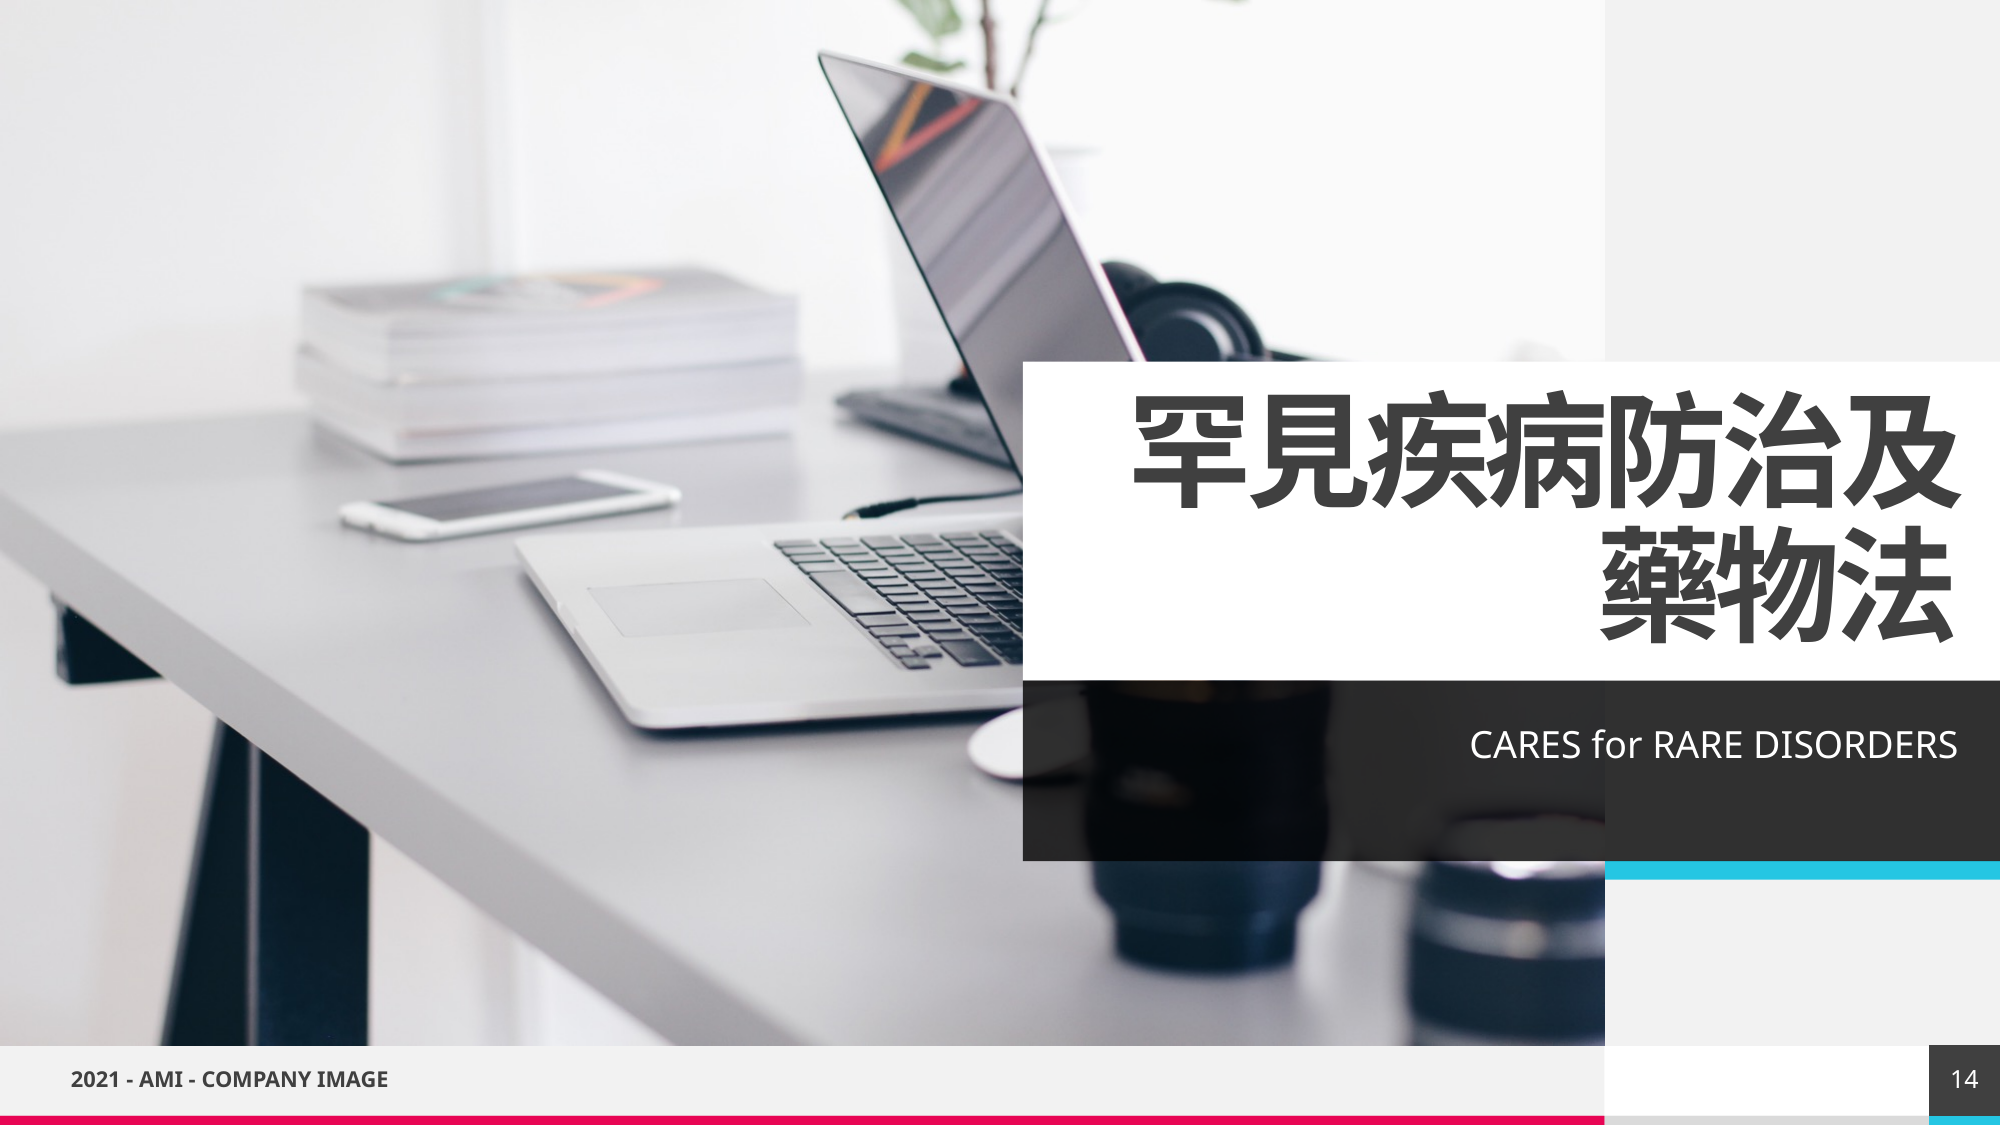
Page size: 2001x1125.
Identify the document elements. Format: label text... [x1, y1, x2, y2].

title 罕見疾病防治及藥物法 [1605, 361, 2000, 680]
slide_number 14 [1929, 1045, 2000, 1116]
footer 2021 - AMI - COMPANY IMAGE [70, 1056, 1000, 1105]
picture [0, 0, 1605, 1046]
list CARES for RARE DISORDERS [1605, 680, 2000, 862]
